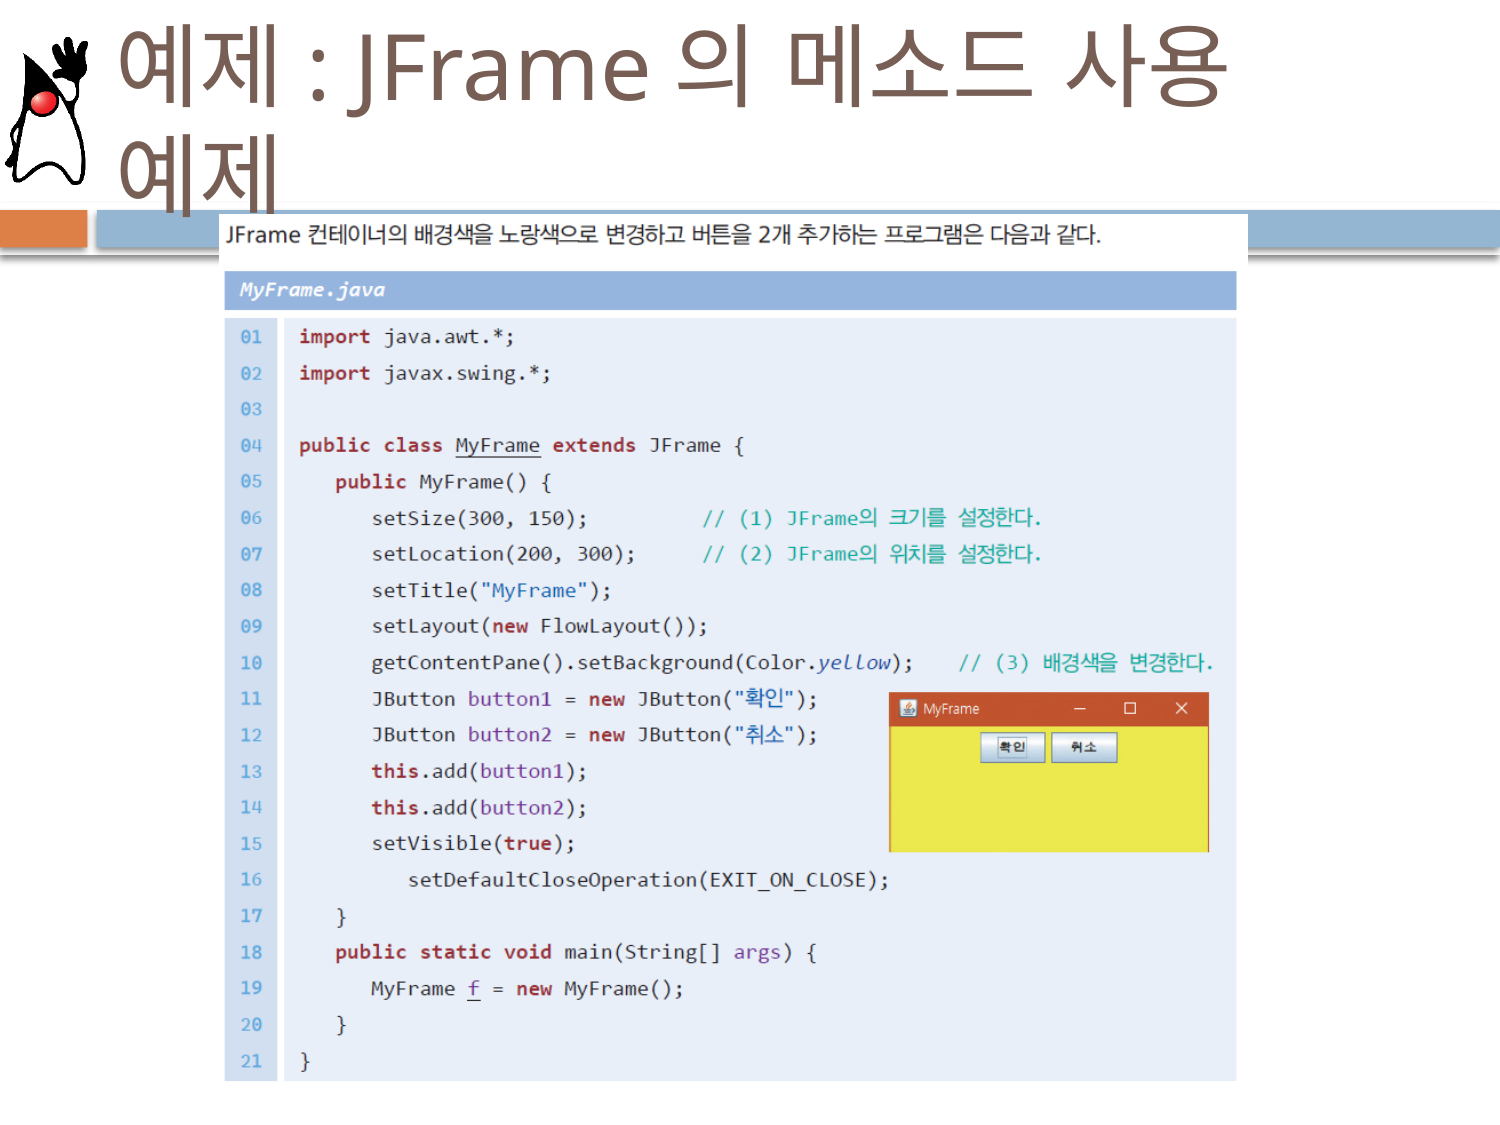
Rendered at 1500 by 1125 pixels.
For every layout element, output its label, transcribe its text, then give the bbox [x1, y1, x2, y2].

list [218, 213, 1249, 1088]
picture [5, 37, 88, 185]
title 예제: JFrame의 메소드 사용 예제 [100, 37, 1438, 200]
